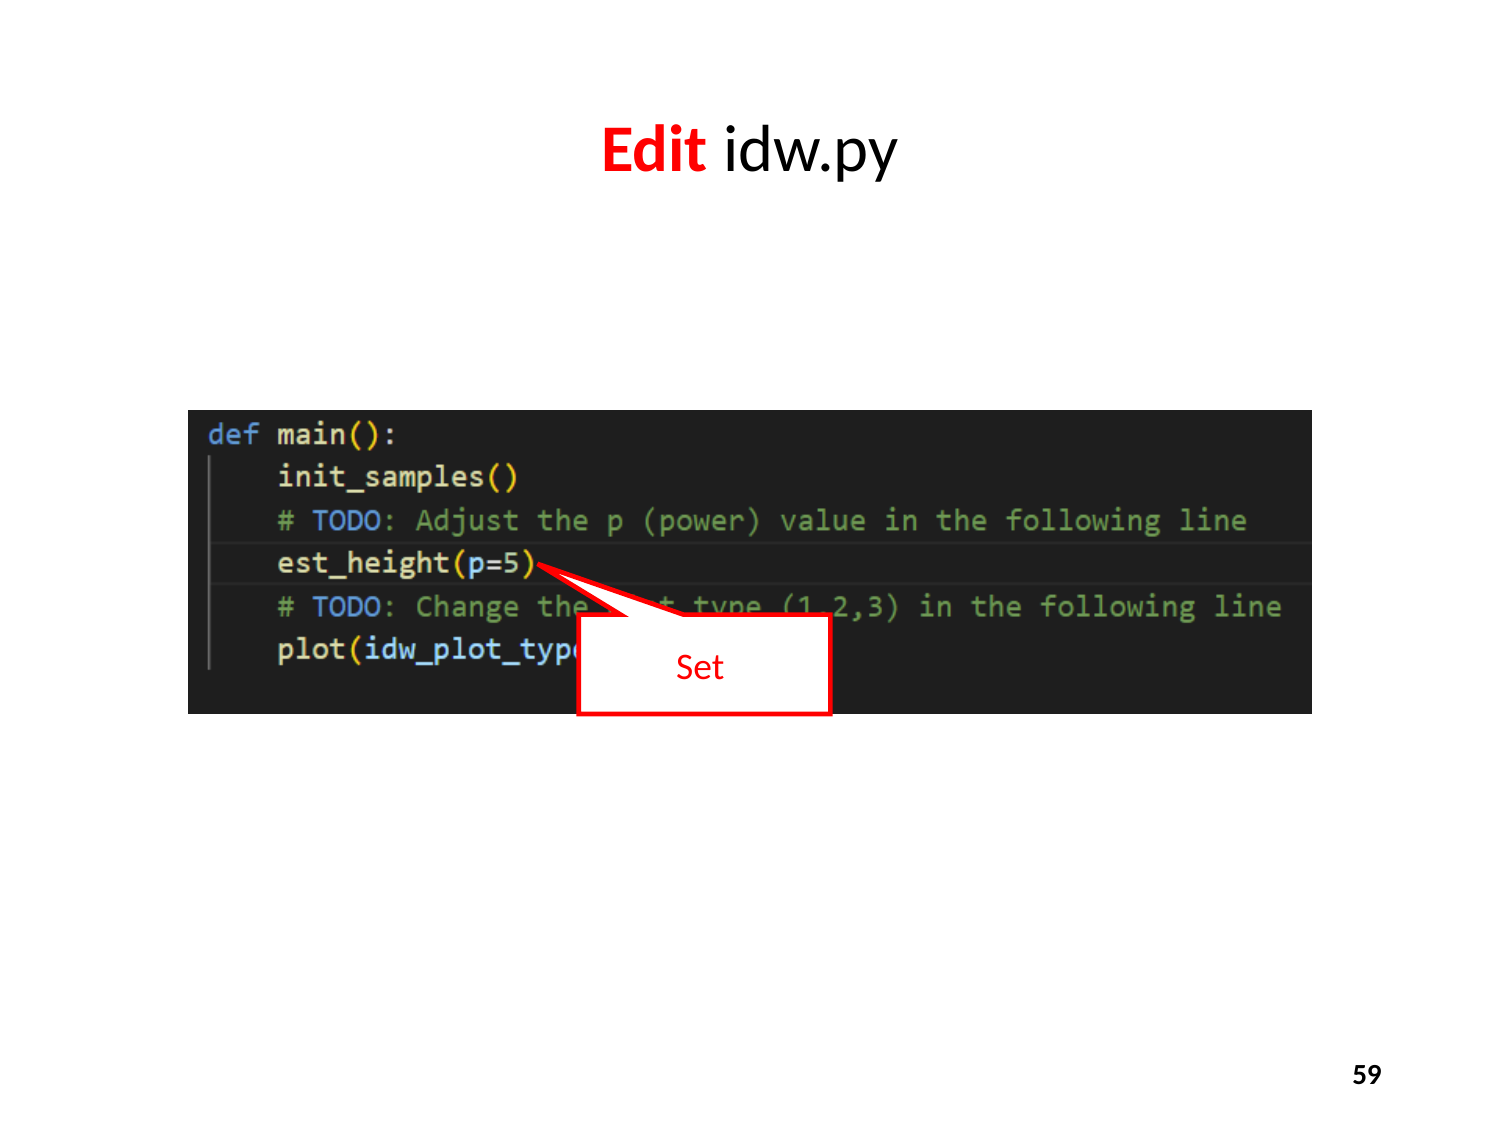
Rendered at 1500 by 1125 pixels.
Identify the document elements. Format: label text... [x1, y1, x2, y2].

picture [188, 410, 1312, 714]
title Edit idw.py [103, 59, 1397, 241]
slide_number 59 [1059, 1042, 1397, 1103]
